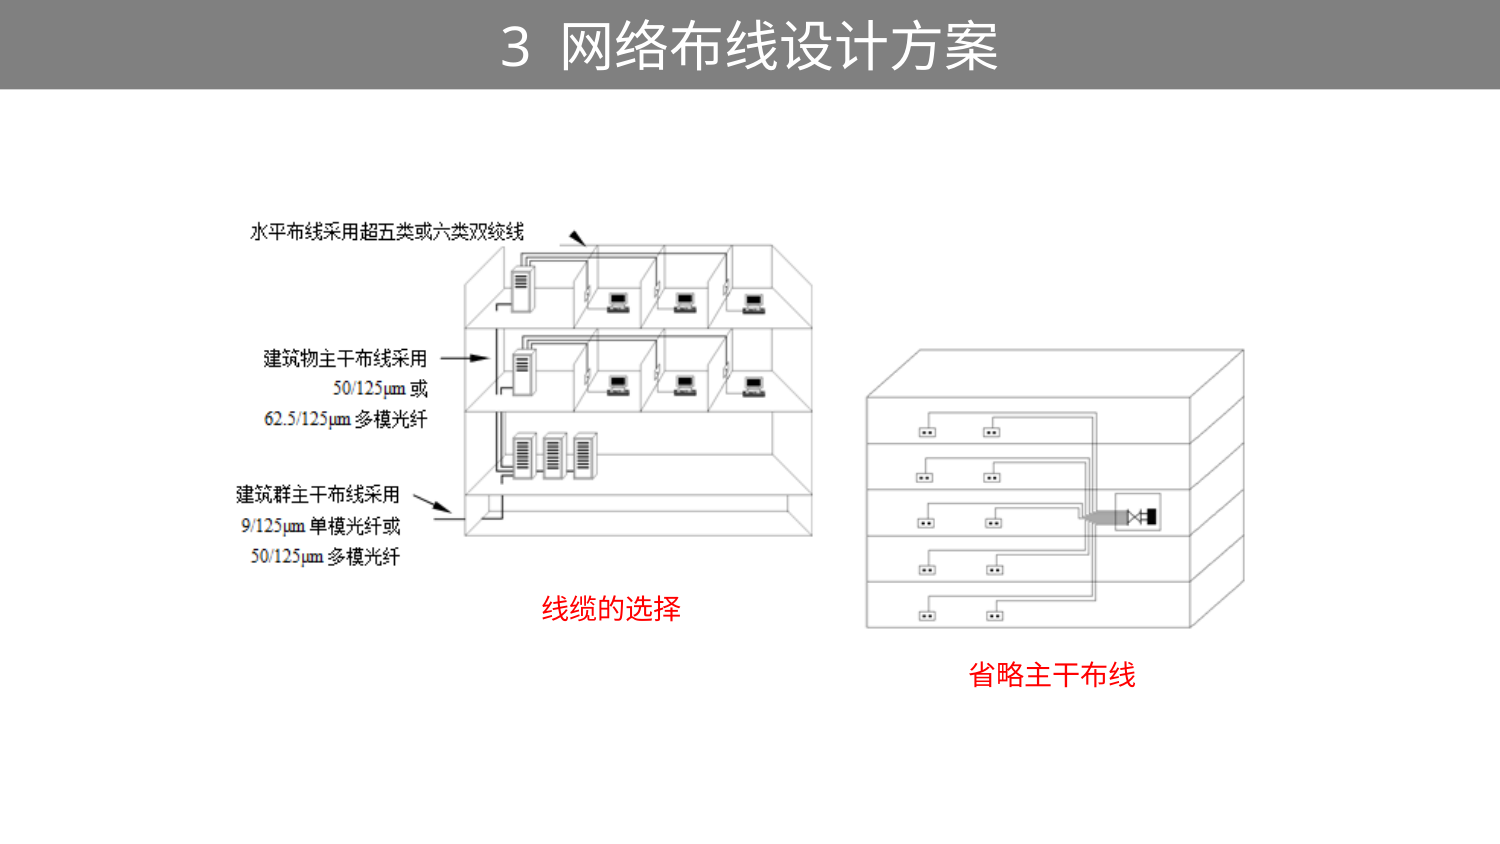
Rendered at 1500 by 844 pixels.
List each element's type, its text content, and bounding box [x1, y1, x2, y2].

text_box 线缆的选择 [526, 583, 697, 633]
text_box 省略主干布线 [953, 650, 1152, 699]
picture [855, 333, 1259, 633]
title 3 网络布线设计方案 [0, 4, 1500, 94]
picture [231, 210, 828, 572]
